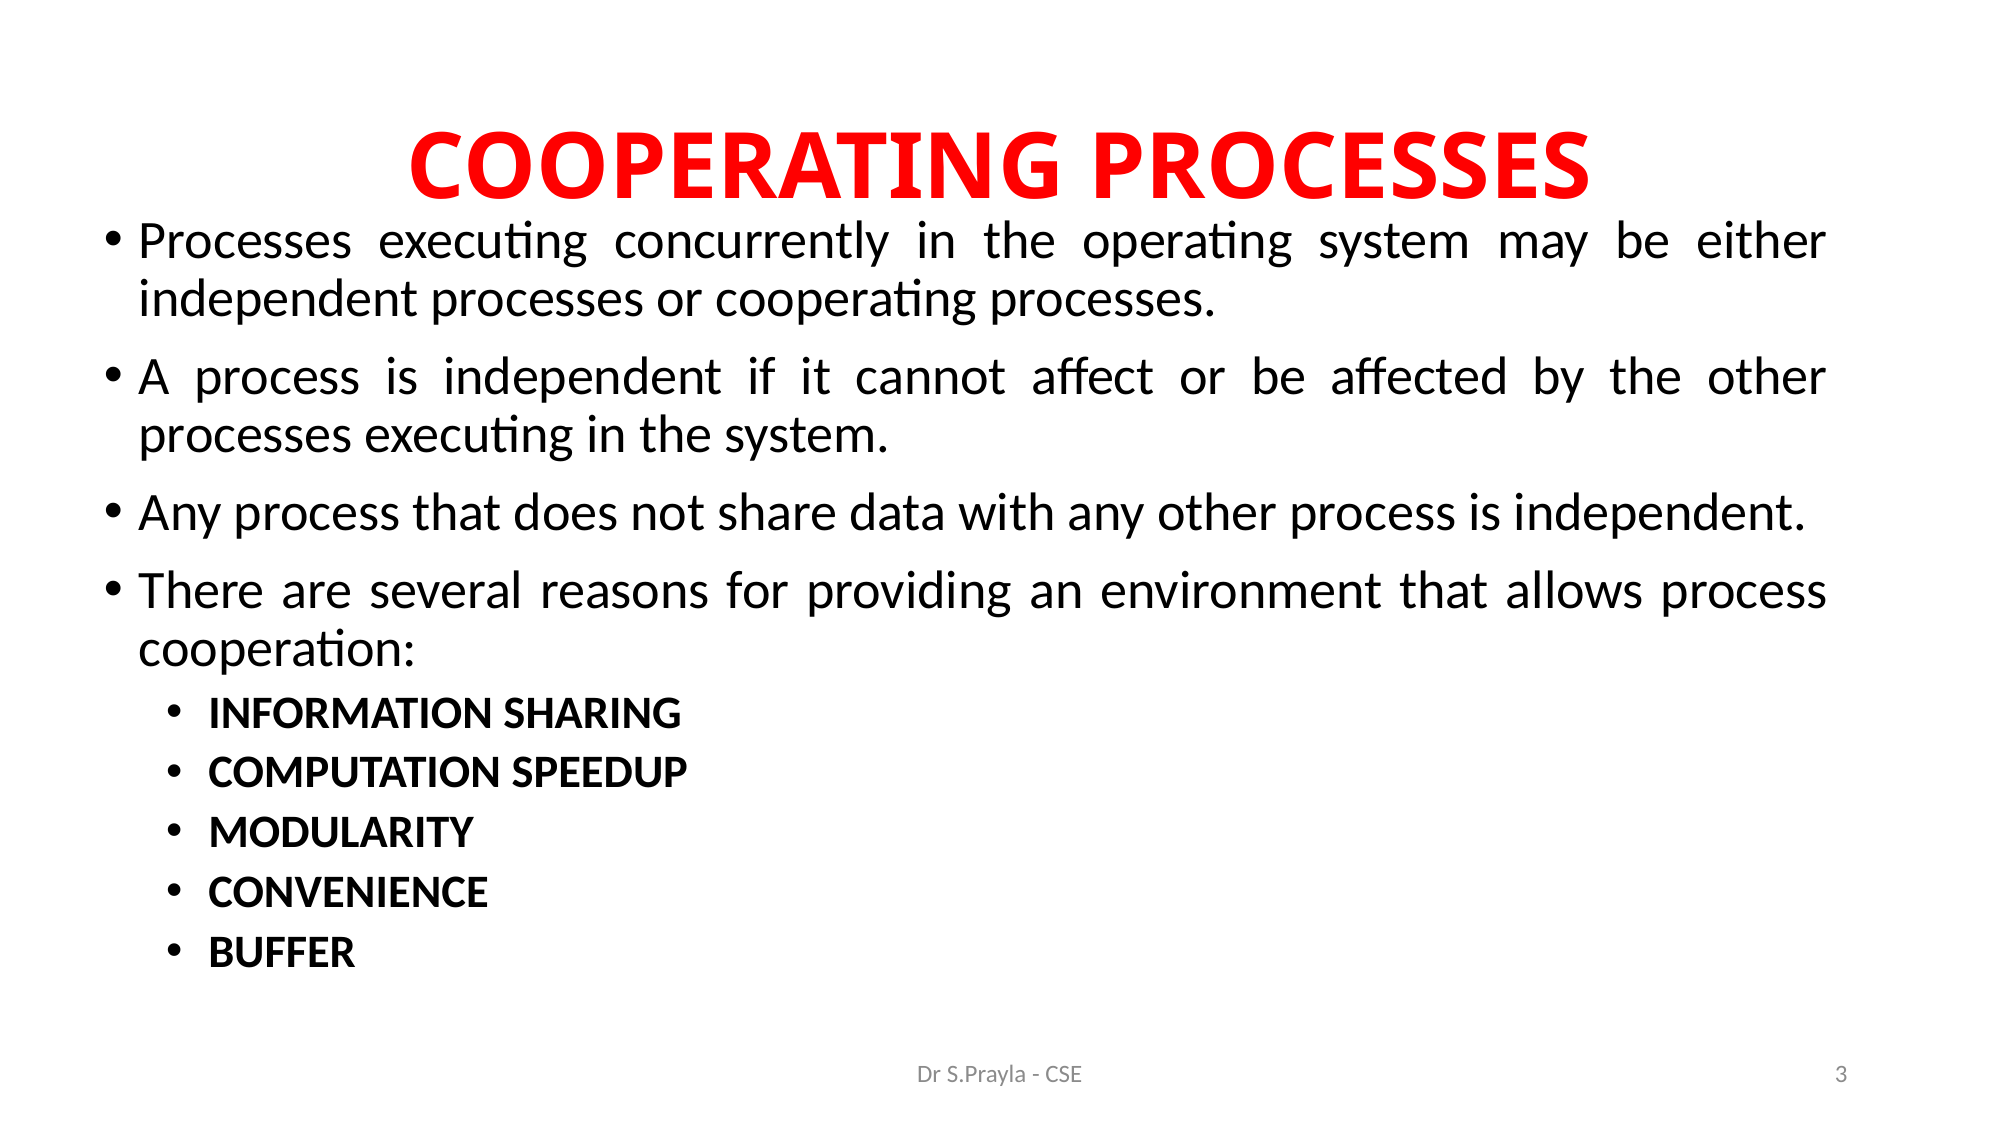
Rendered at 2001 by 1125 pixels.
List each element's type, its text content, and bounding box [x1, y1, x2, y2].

title COOPERATING PROCESSES [137, 59, 1863, 278]
footer Dr S.Prayla - CSE [662, 1042, 1338, 1103]
list Processes executing concurrently in the operating system may be either independent processes or cooperating processes. A process is independent if it cannot affect or be affected by the other processes executing in the system. Any process that does not share data with any other process is independent. There are several reasons for providing an environment that allows process cooperation: INFORMATION SHARING COMPUTATION SPEEDUP MODULARITY CONVENIENCE BUFFER [88, 204, 1844, 1043]
slide_number 3 [1412, 1042, 1863, 1103]
